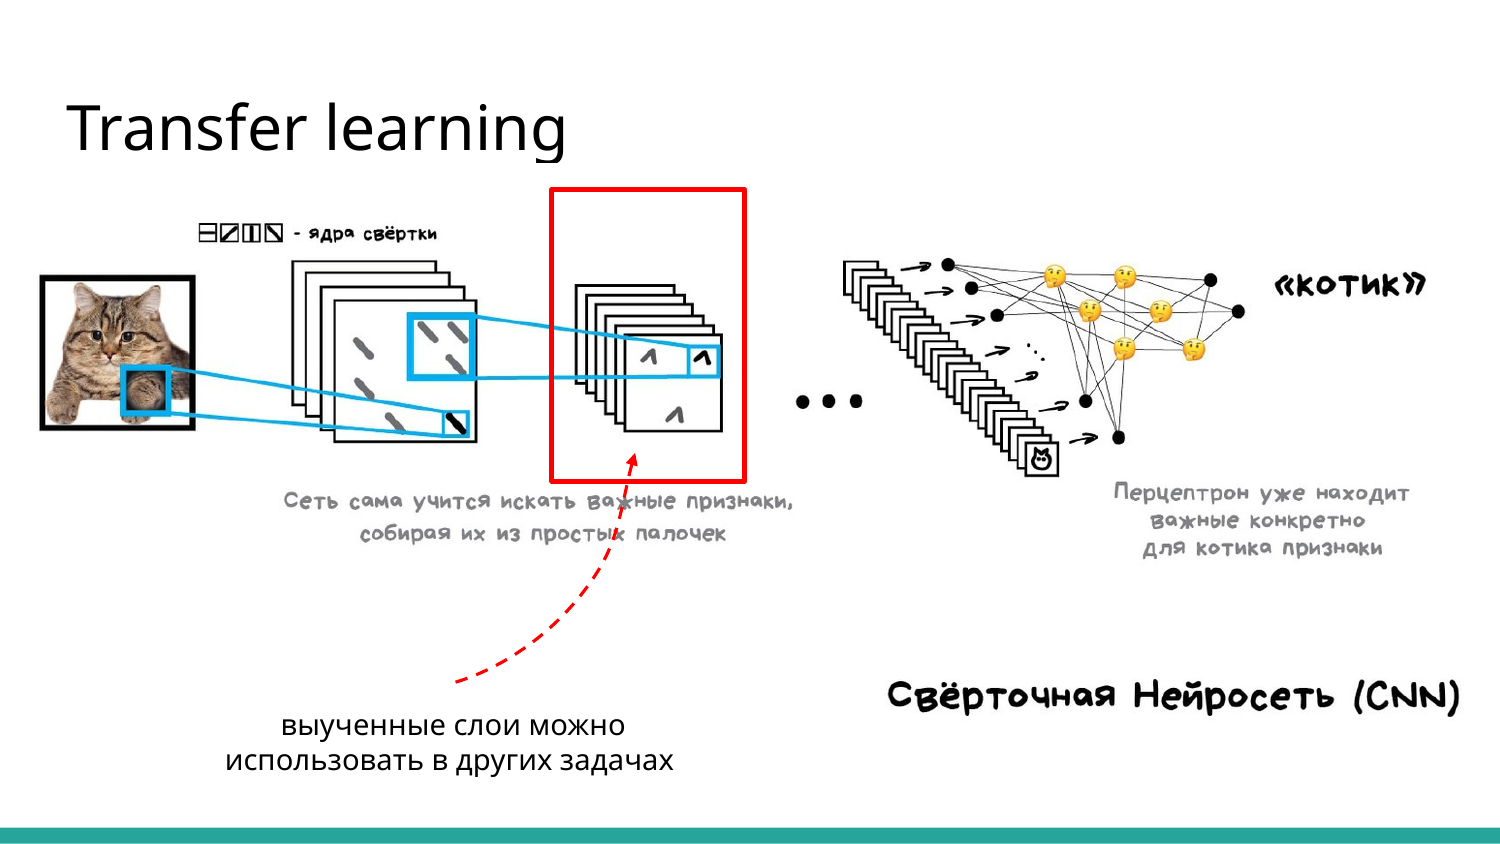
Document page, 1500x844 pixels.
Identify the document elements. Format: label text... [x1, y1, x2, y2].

title Transfer learning [51, 72, 1449, 162]
picture [24, 163, 1476, 776]
